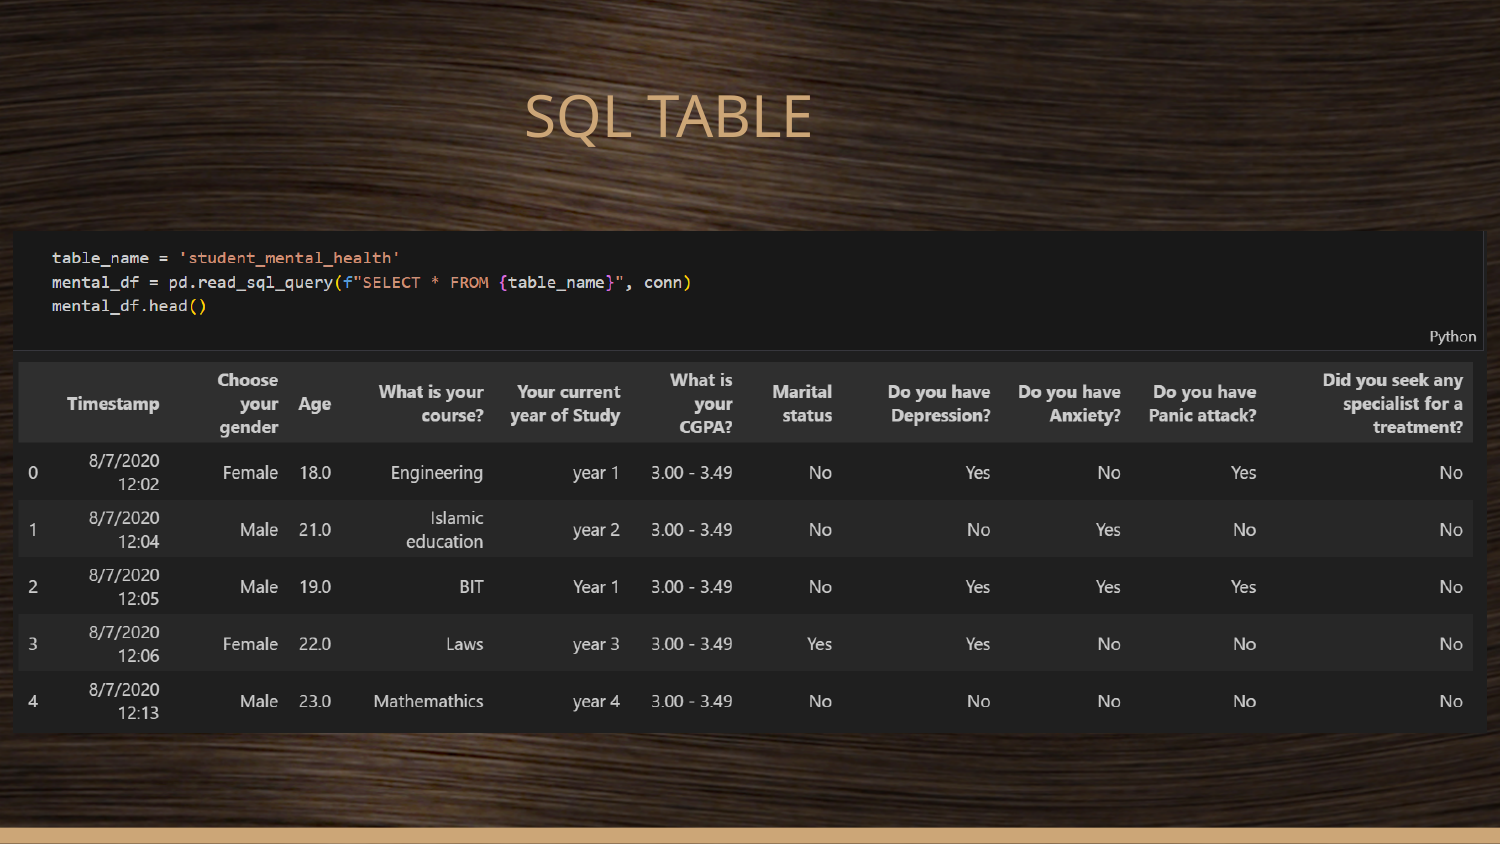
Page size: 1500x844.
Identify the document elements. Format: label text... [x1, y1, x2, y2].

picture [0, 0, 1500, 827]
text_box SQL TABLE [239, 63, 1100, 169]
